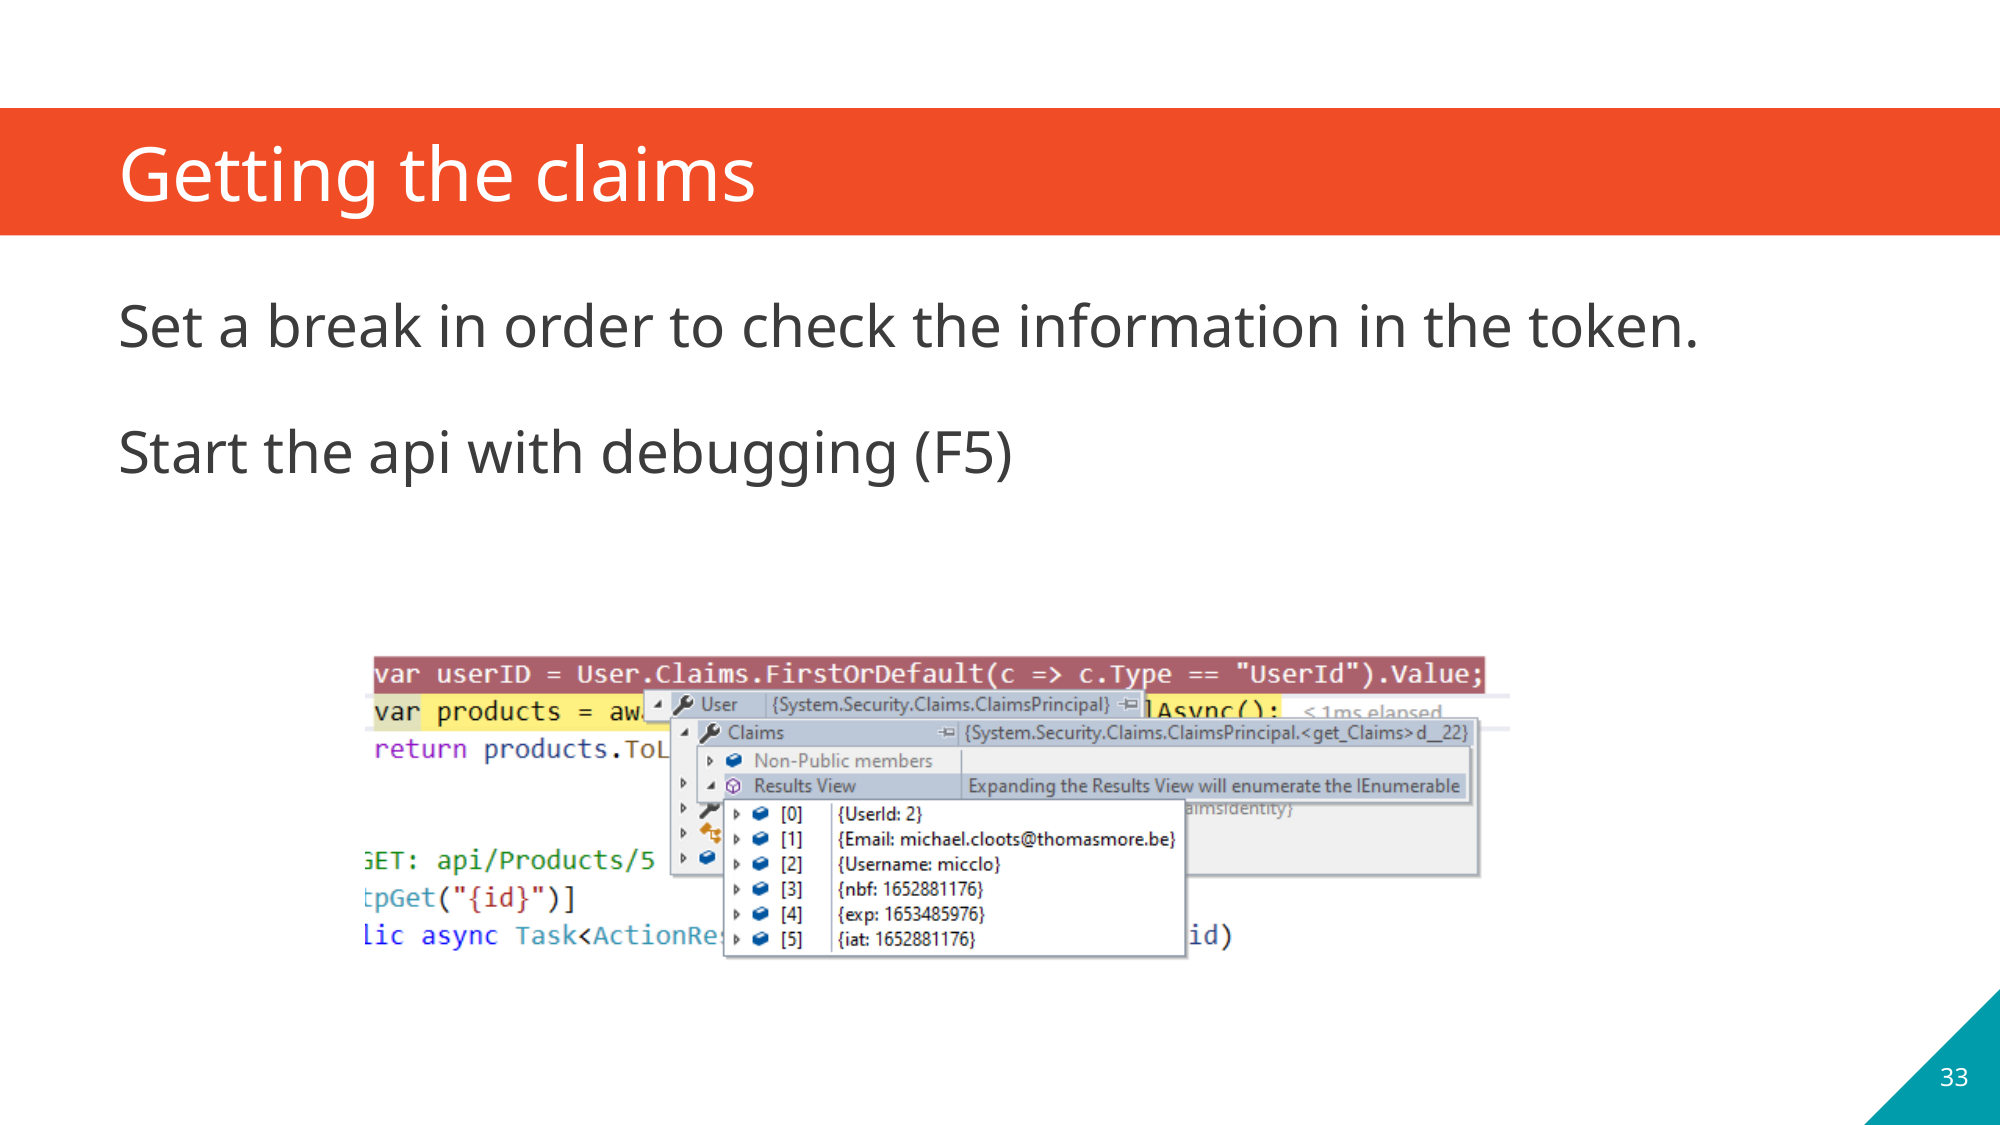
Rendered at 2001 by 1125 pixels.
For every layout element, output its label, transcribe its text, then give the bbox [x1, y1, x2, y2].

list Set a break in order to check the information in the token. Start the api with debugging (F5) [0, 237, 2000, 1040]
slide_number 33 [1862, 987, 2000, 1125]
title Getting the claims [0, 108, 2000, 236]
picture [365, 647, 1510, 968]
